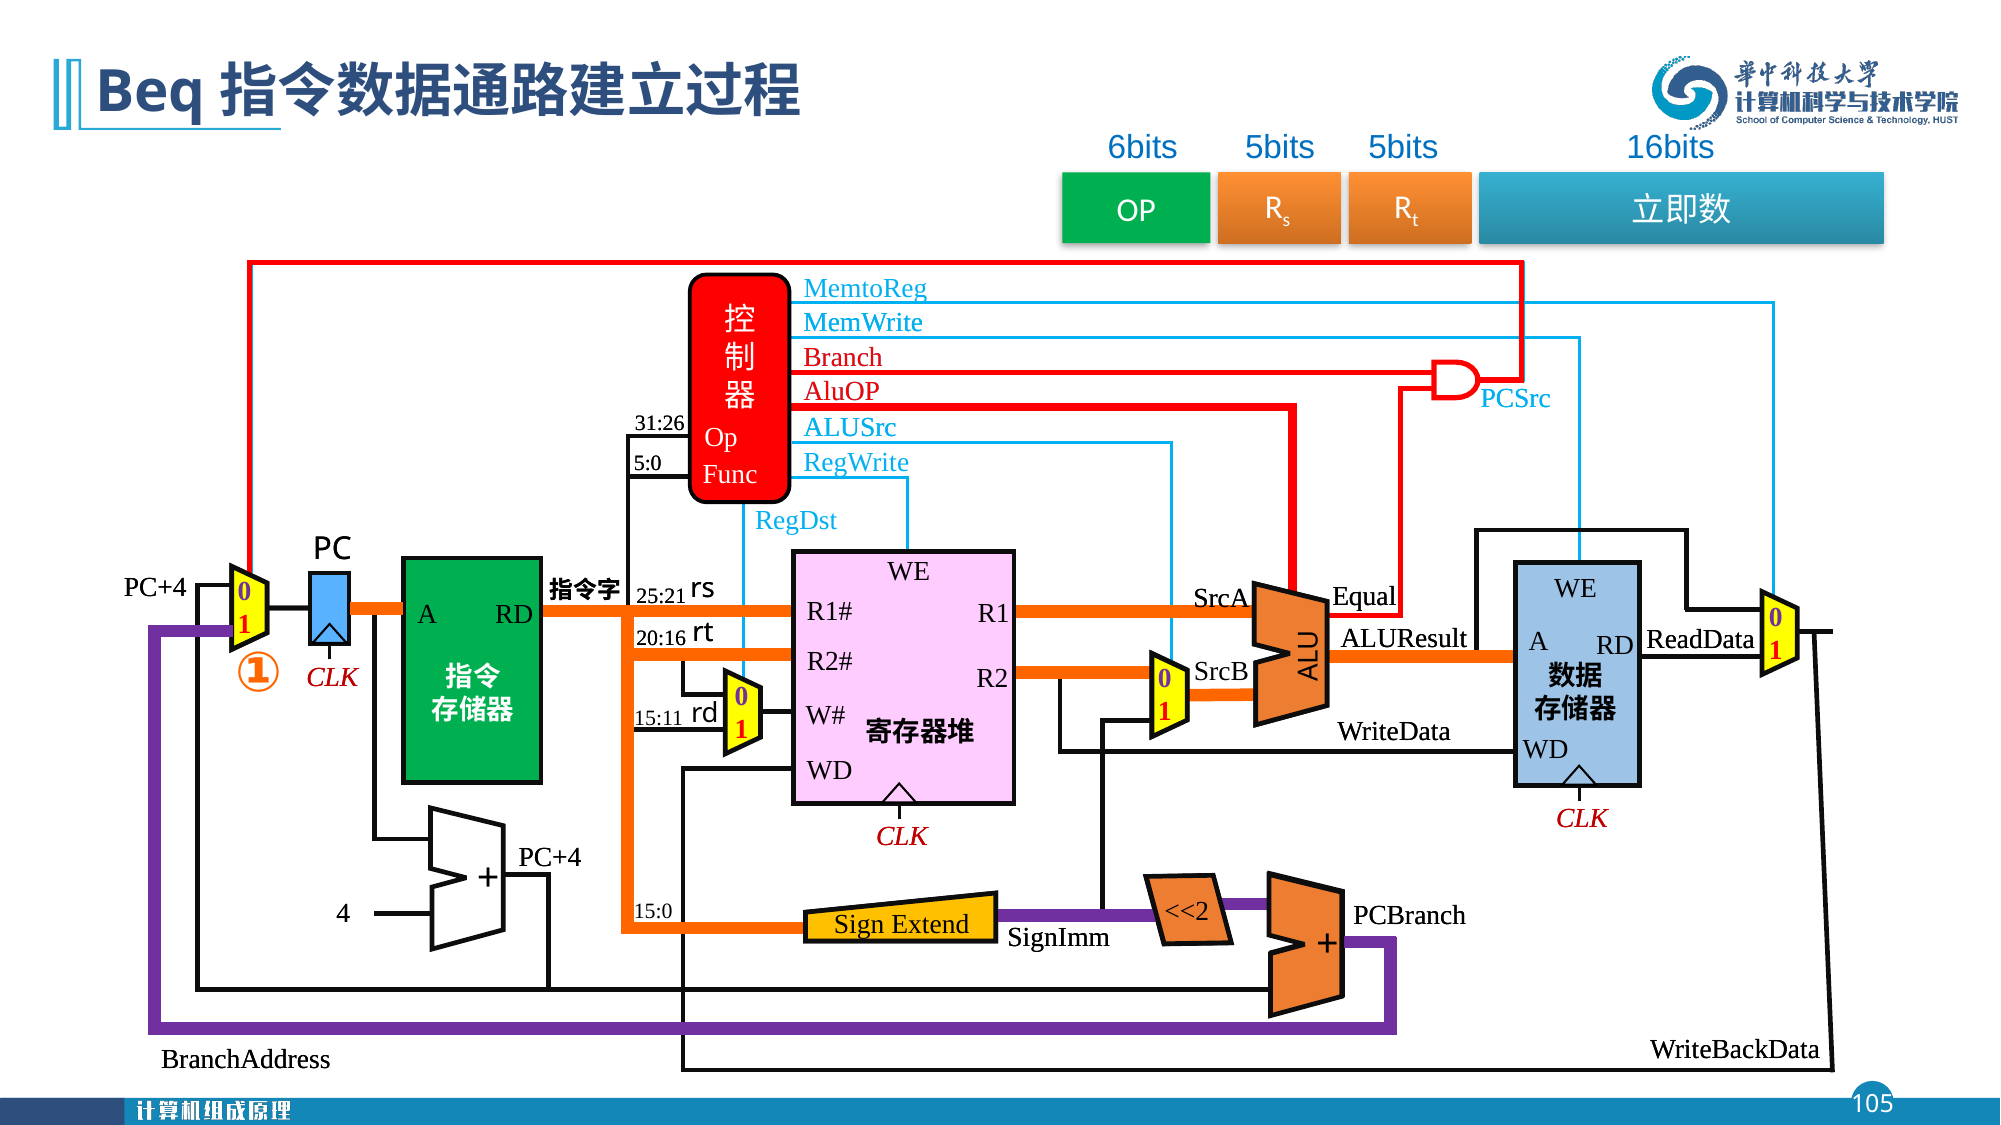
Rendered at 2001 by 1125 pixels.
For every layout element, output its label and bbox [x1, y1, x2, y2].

picture [1805, 56, 1958, 130]
text_box [109, 262, 1836, 1072]
text_box [1062, 117, 1884, 244]
title [80, 42, 1805, 144]
text_box [146, 1033, 346, 1082]
